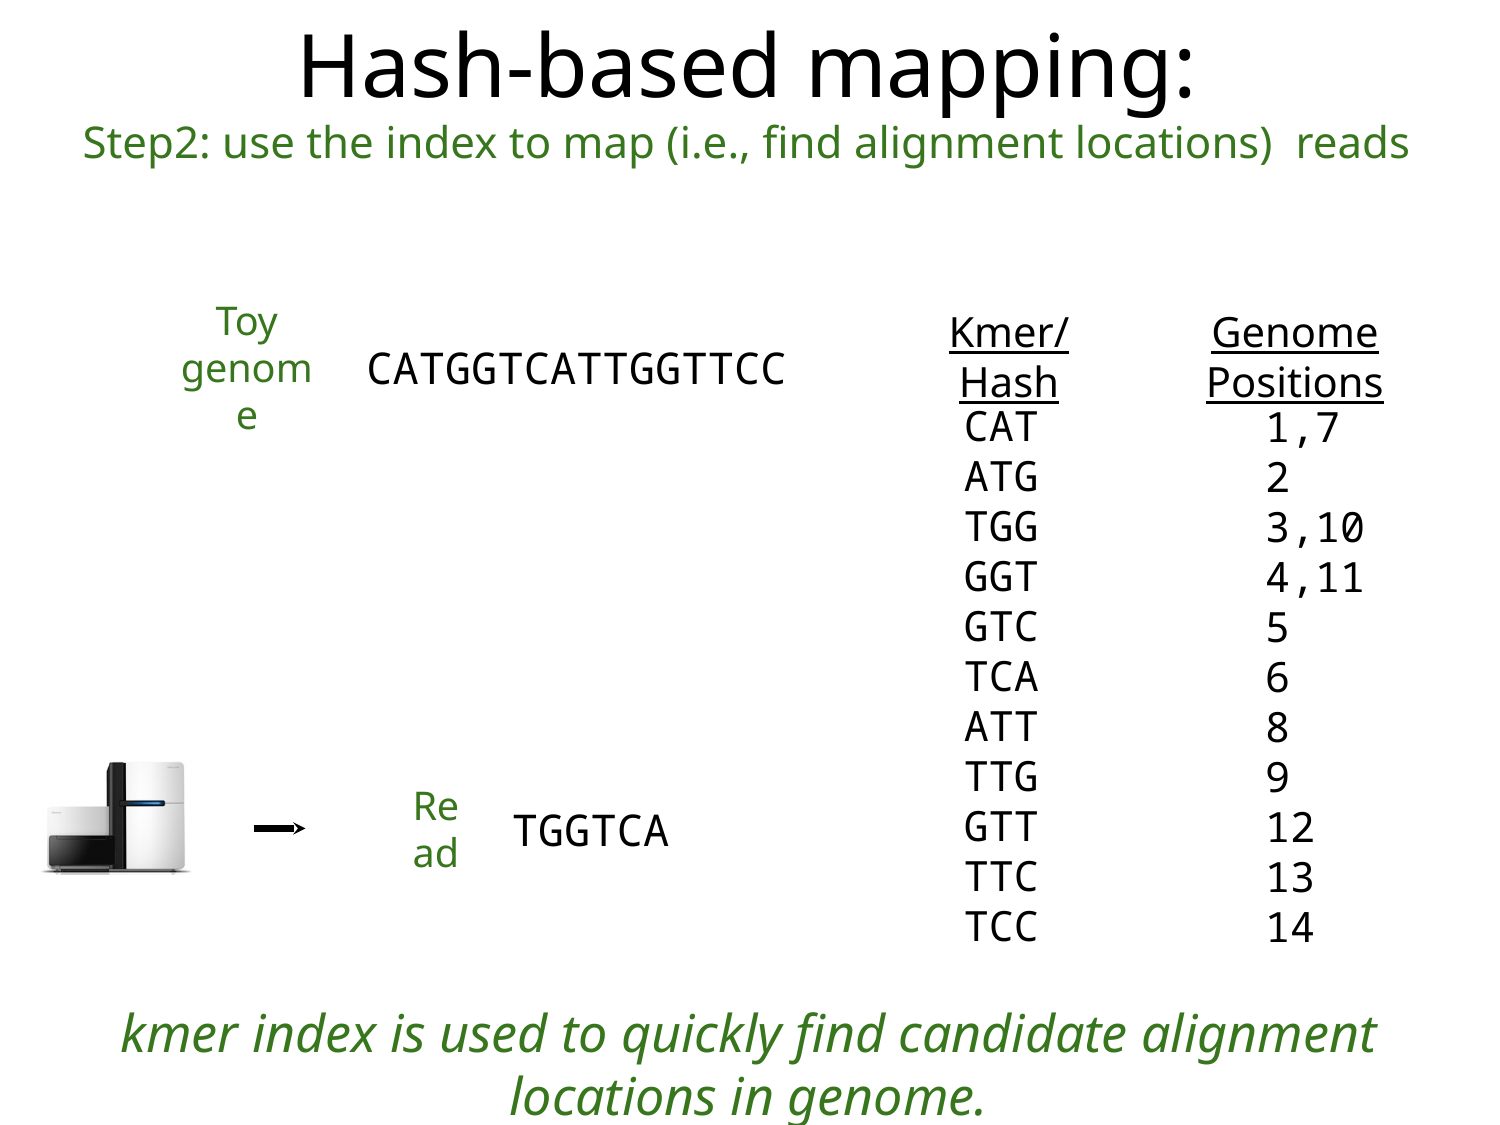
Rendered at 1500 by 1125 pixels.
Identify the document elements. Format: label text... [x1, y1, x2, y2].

text_box Kmer/Hash [914, 332, 1104, 380]
text_box Read [399, 805, 473, 852]
text_box 14 [1259, 900, 1338, 950]
text_box GGT [937, 550, 1065, 599]
text_box 9 [1259, 750, 1291, 800]
text_box Genome Positions [1128, 332, 1462, 380]
text_box GTC [937, 600, 1065, 649]
text_box CAT [937, 400, 1065, 449]
text_box GTT [937, 800, 1065, 849]
text_box CATGGTCATTGGTTCC [344, 331, 808, 403]
text_box TTG [937, 750, 1065, 799]
picture [37, 756, 195, 875]
text_box 6 [1259, 650, 1291, 700]
text_box 4,11 [1259, 550, 1387, 600]
text_box 13 [1259, 850, 1324, 900]
text_box TTC [937, 850, 1065, 899]
text_box 3,10 [1259, 500, 1410, 550]
text_box TGGTCA [499, 793, 682, 865]
text_box ATG [937, 450, 1065, 499]
text_box 2 [1259, 450, 1291, 500]
text_box TGG [937, 500, 1065, 549]
text_box TCA [937, 650, 1065, 699]
text_box ATT [937, 700, 1065, 749]
text_box kmer index is used to quickly find candidate alignment locations in genome. [69, 1031, 1429, 1094]
text_box TCC [937, 900, 1065, 949]
text_box Toy genome [168, 344, 326, 390]
text_box 8 [1259, 700, 1291, 750]
text_box 5 [1259, 600, 1291, 650]
text_box 12 [1259, 800, 1338, 850]
text_box Hash-based mapping: Step2: use the index to map (i.e., find alignment locations) reads [61, 0, 1433, 178]
text_box 1,7 [1259, 400, 1351, 450]
